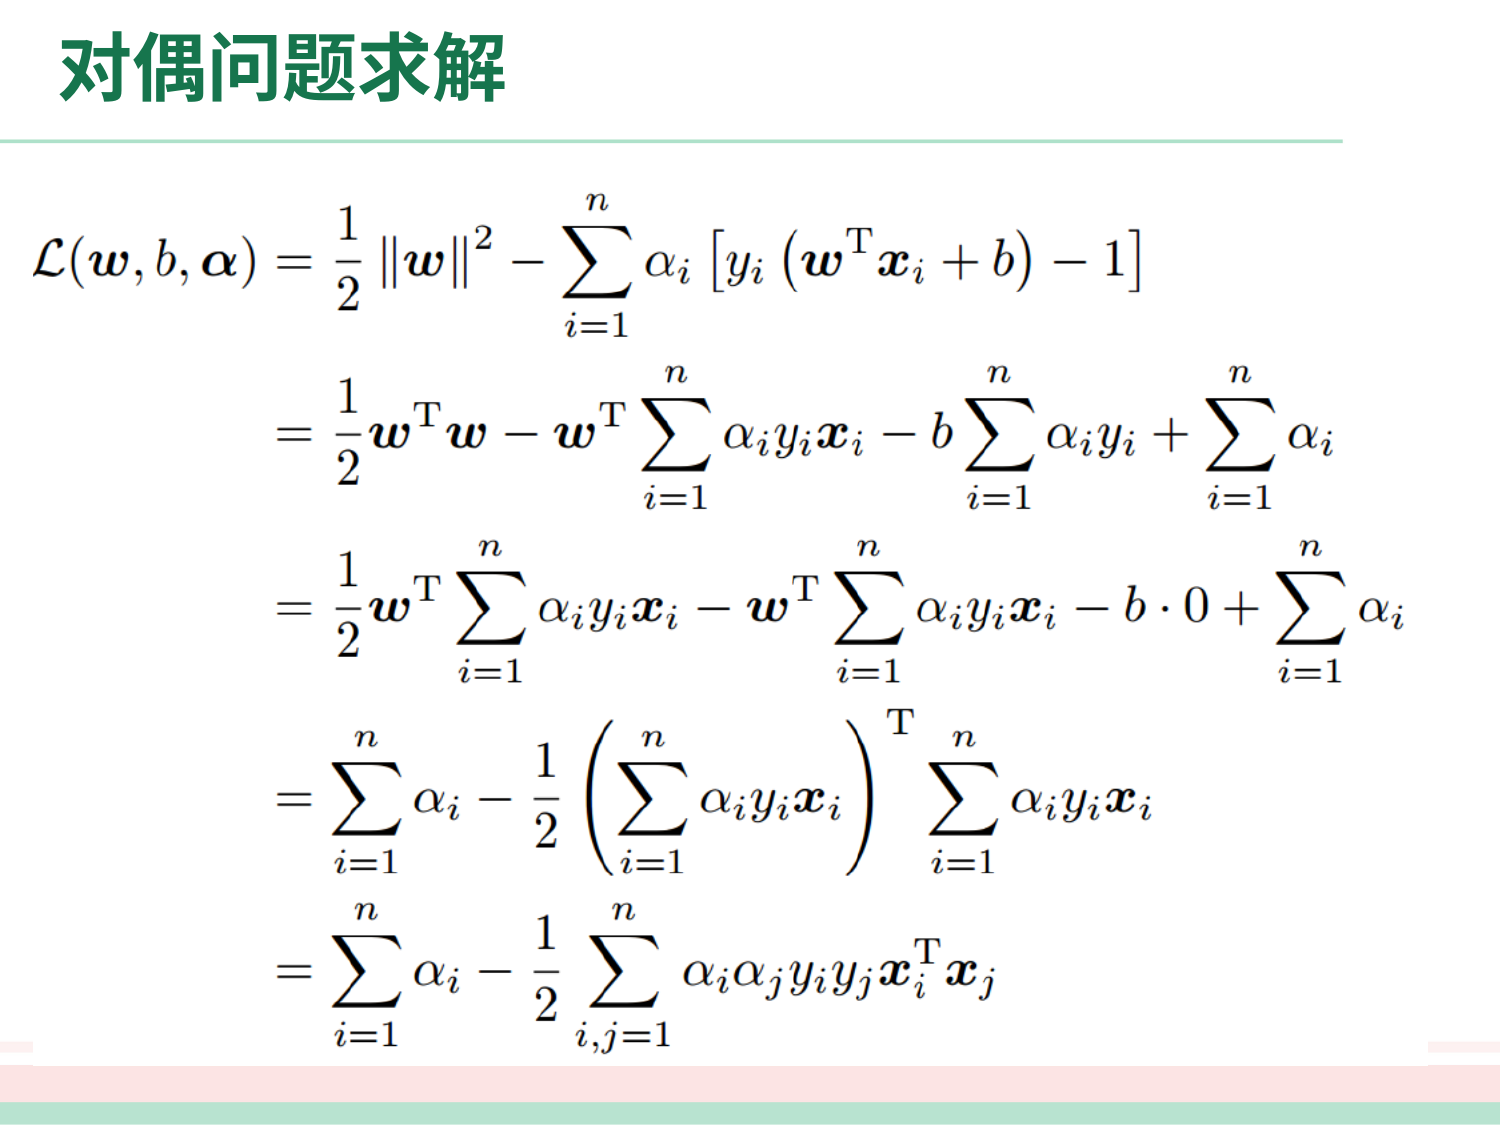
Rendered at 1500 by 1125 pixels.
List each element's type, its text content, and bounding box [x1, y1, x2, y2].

title 对偶问题求解 [42, 7, 1337, 135]
picture [0, 0, 1500, 1125]
